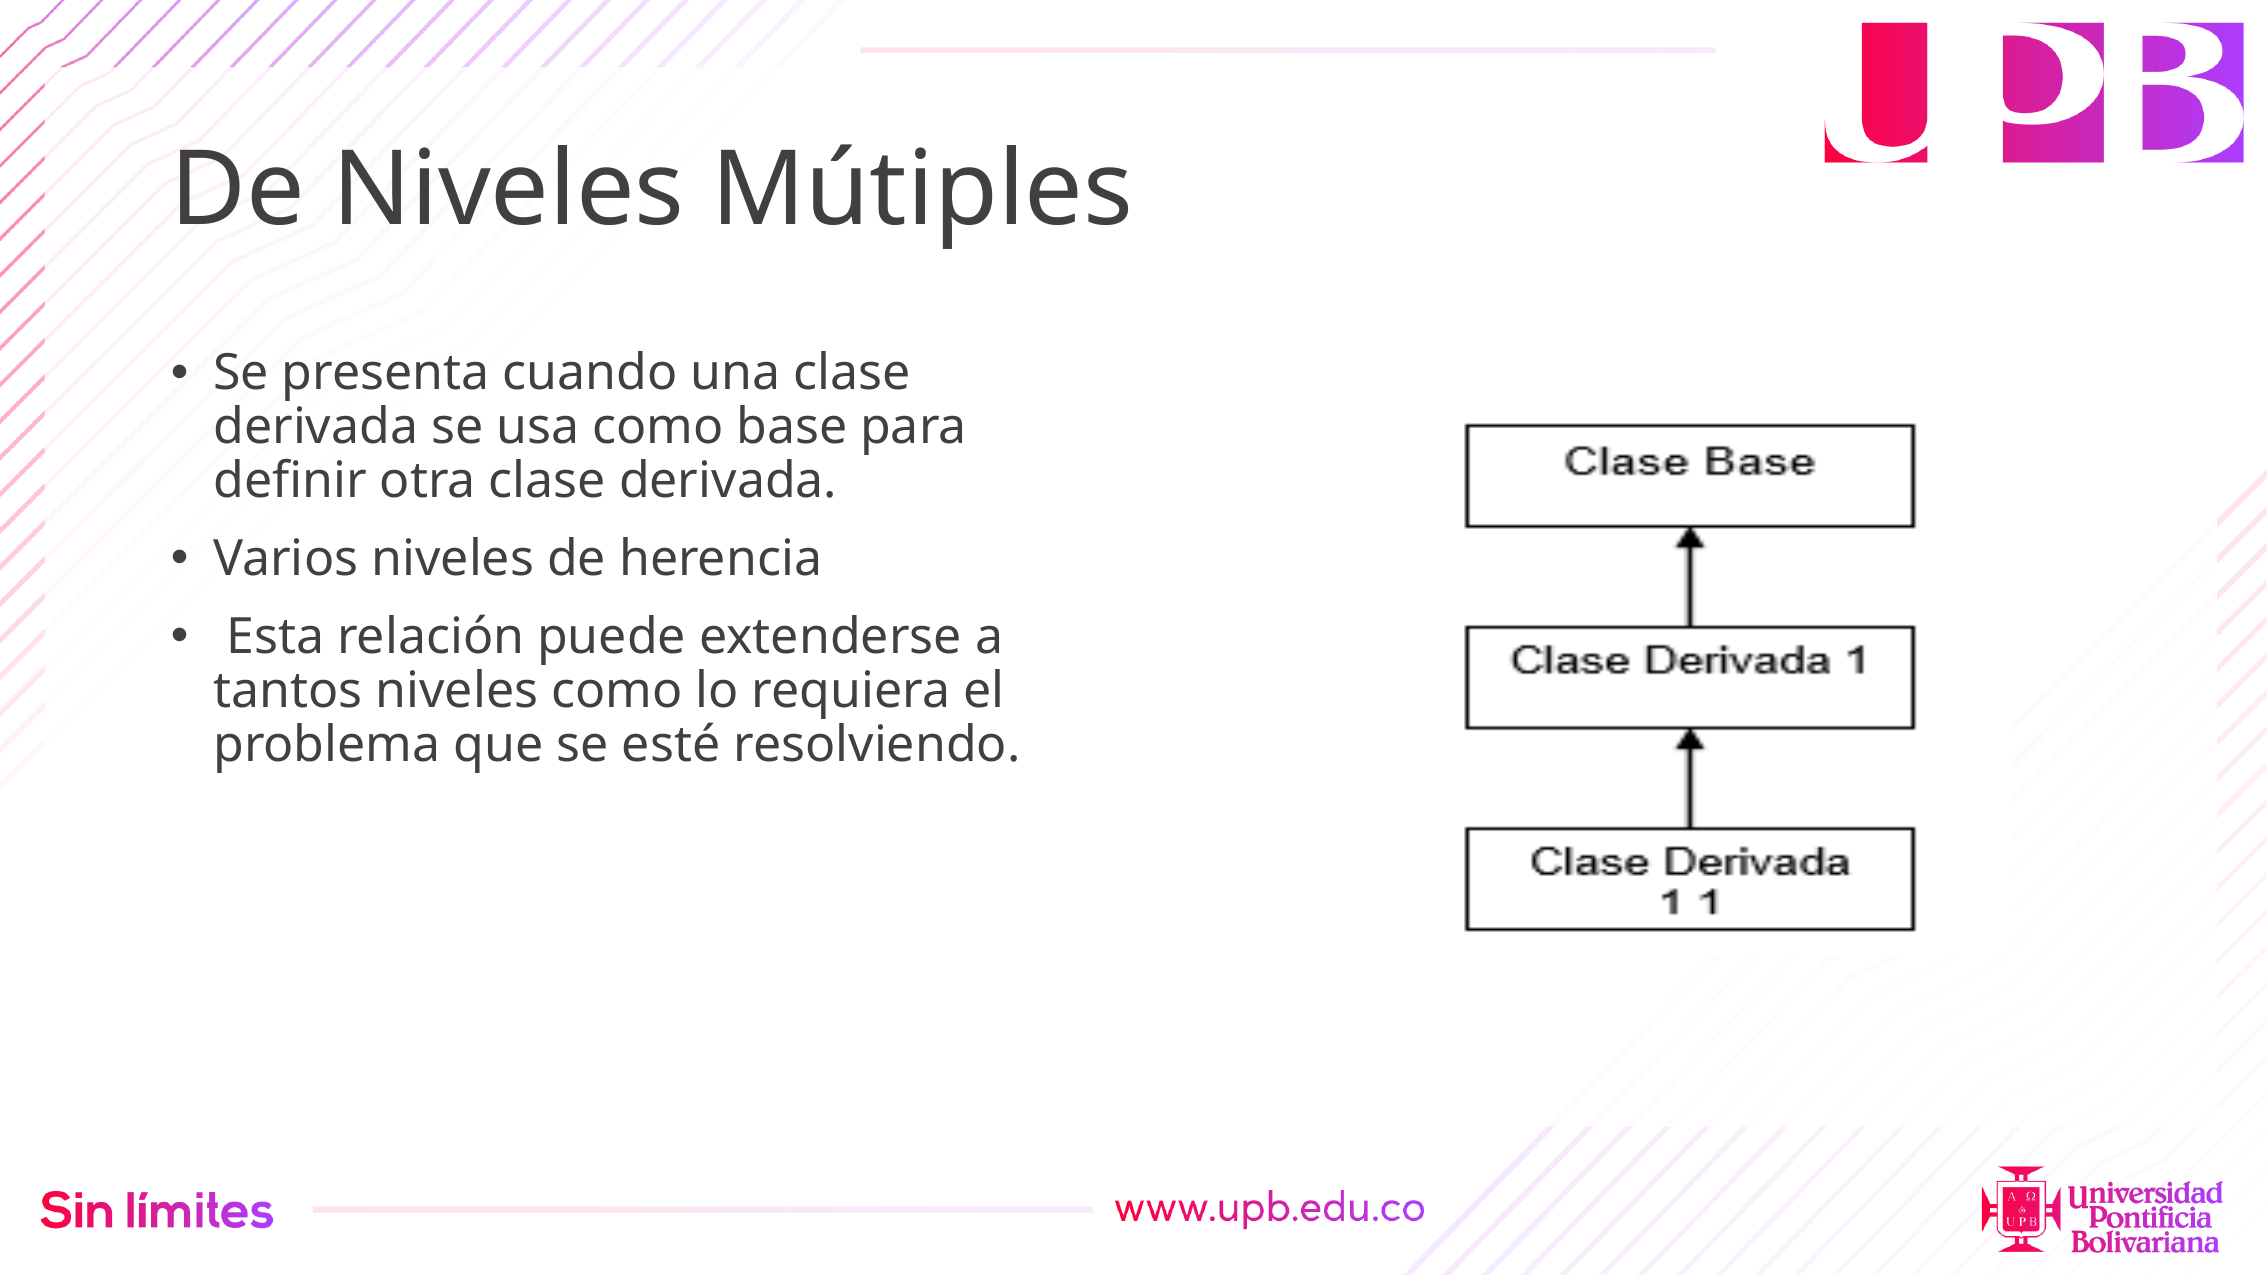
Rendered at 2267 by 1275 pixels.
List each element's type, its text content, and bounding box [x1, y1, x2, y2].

list Se presenta cuando una clase derivada se usa como base para definir otra clase derivada. Varios niveles de herencia Esta relación puede extenderse a tantos niveles como lo requiera el problema que se esté resolviendo. [155, 339, 1046, 1149]
title De Niveles Mútiples [155, 67, 2111, 315]
picture [0, 0, 2267, 1275]
